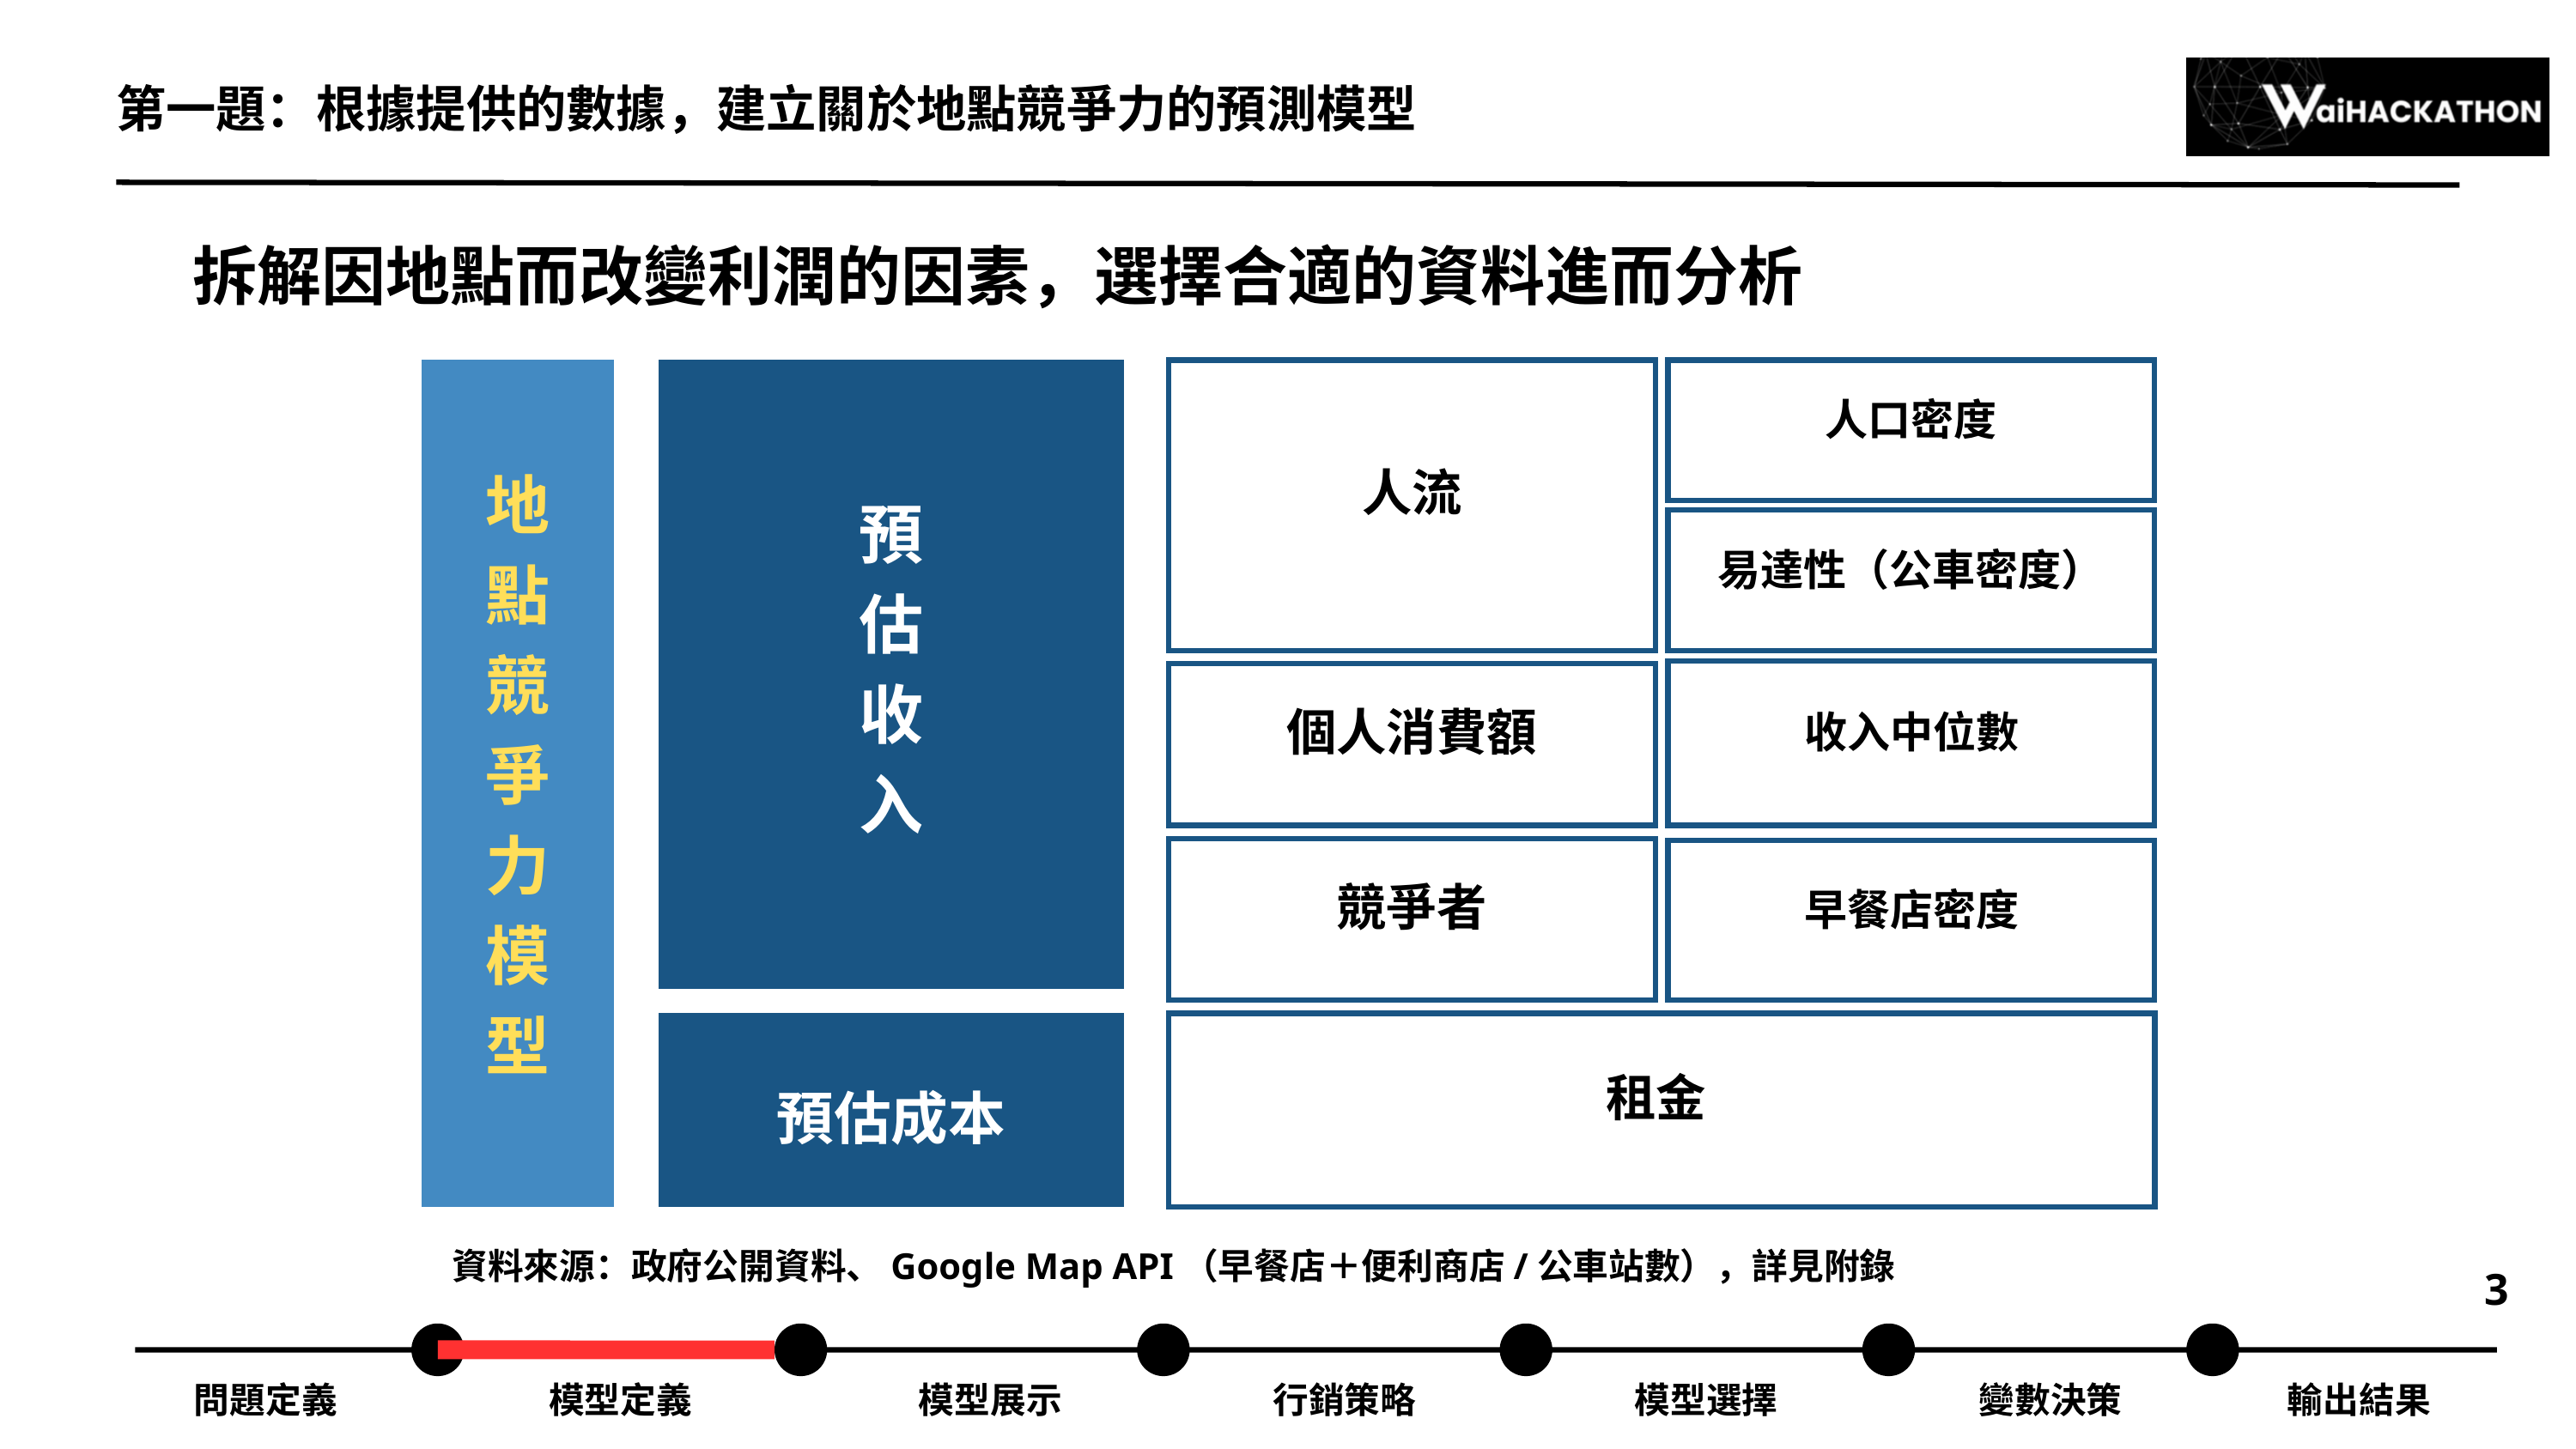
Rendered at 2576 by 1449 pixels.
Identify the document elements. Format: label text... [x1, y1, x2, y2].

text_box 問題定義 [141, 1370, 391, 1422]
text_box 3 [2484, 1252, 2510, 1313]
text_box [1668, 660, 2155, 826]
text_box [658, 1013, 1125, 1208]
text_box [658, 360, 1125, 990]
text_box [1168, 360, 1656, 651]
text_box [410, 1323, 465, 1377]
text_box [1136, 1323, 1190, 1377]
text_box 變數決策 [1926, 1370, 2175, 1422]
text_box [1668, 360, 2155, 501]
text_box 模型選擇 [1582, 1370, 1831, 1422]
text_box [1168, 1013, 2155, 1208]
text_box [1668, 840, 2155, 1001]
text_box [1862, 1323, 1916, 1377]
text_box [421, 360, 615, 1208]
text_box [1168, 664, 1656, 826]
text_box 資料來源：政府公開資料、Google Map API（早餐店＋便利商店/公車站數），詳見附錄 [421, 1236, 1927, 1287]
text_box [2185, 1323, 2239, 1377]
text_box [774, 1323, 828, 1377]
text_box 模型定義 [495, 1370, 745, 1422]
text_box 第一題：根據提供的數據，建立關於地點競爭力的預測模型 [116, 67, 2263, 138]
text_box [1168, 838, 1656, 1001]
text_box 行銷策略 [1220, 1370, 1469, 1422]
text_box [1499, 1323, 1553, 1377]
text_box 拆解因地點而改變利潤的因素，選擇合適的資料進而分析 [192, 222, 2341, 313]
text_box [2186, 58, 2550, 156]
text_box 模型展示 [866, 1370, 1115, 1422]
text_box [1668, 510, 2155, 652]
text_box 輸出結果 [2239, 1370, 2488, 1422]
